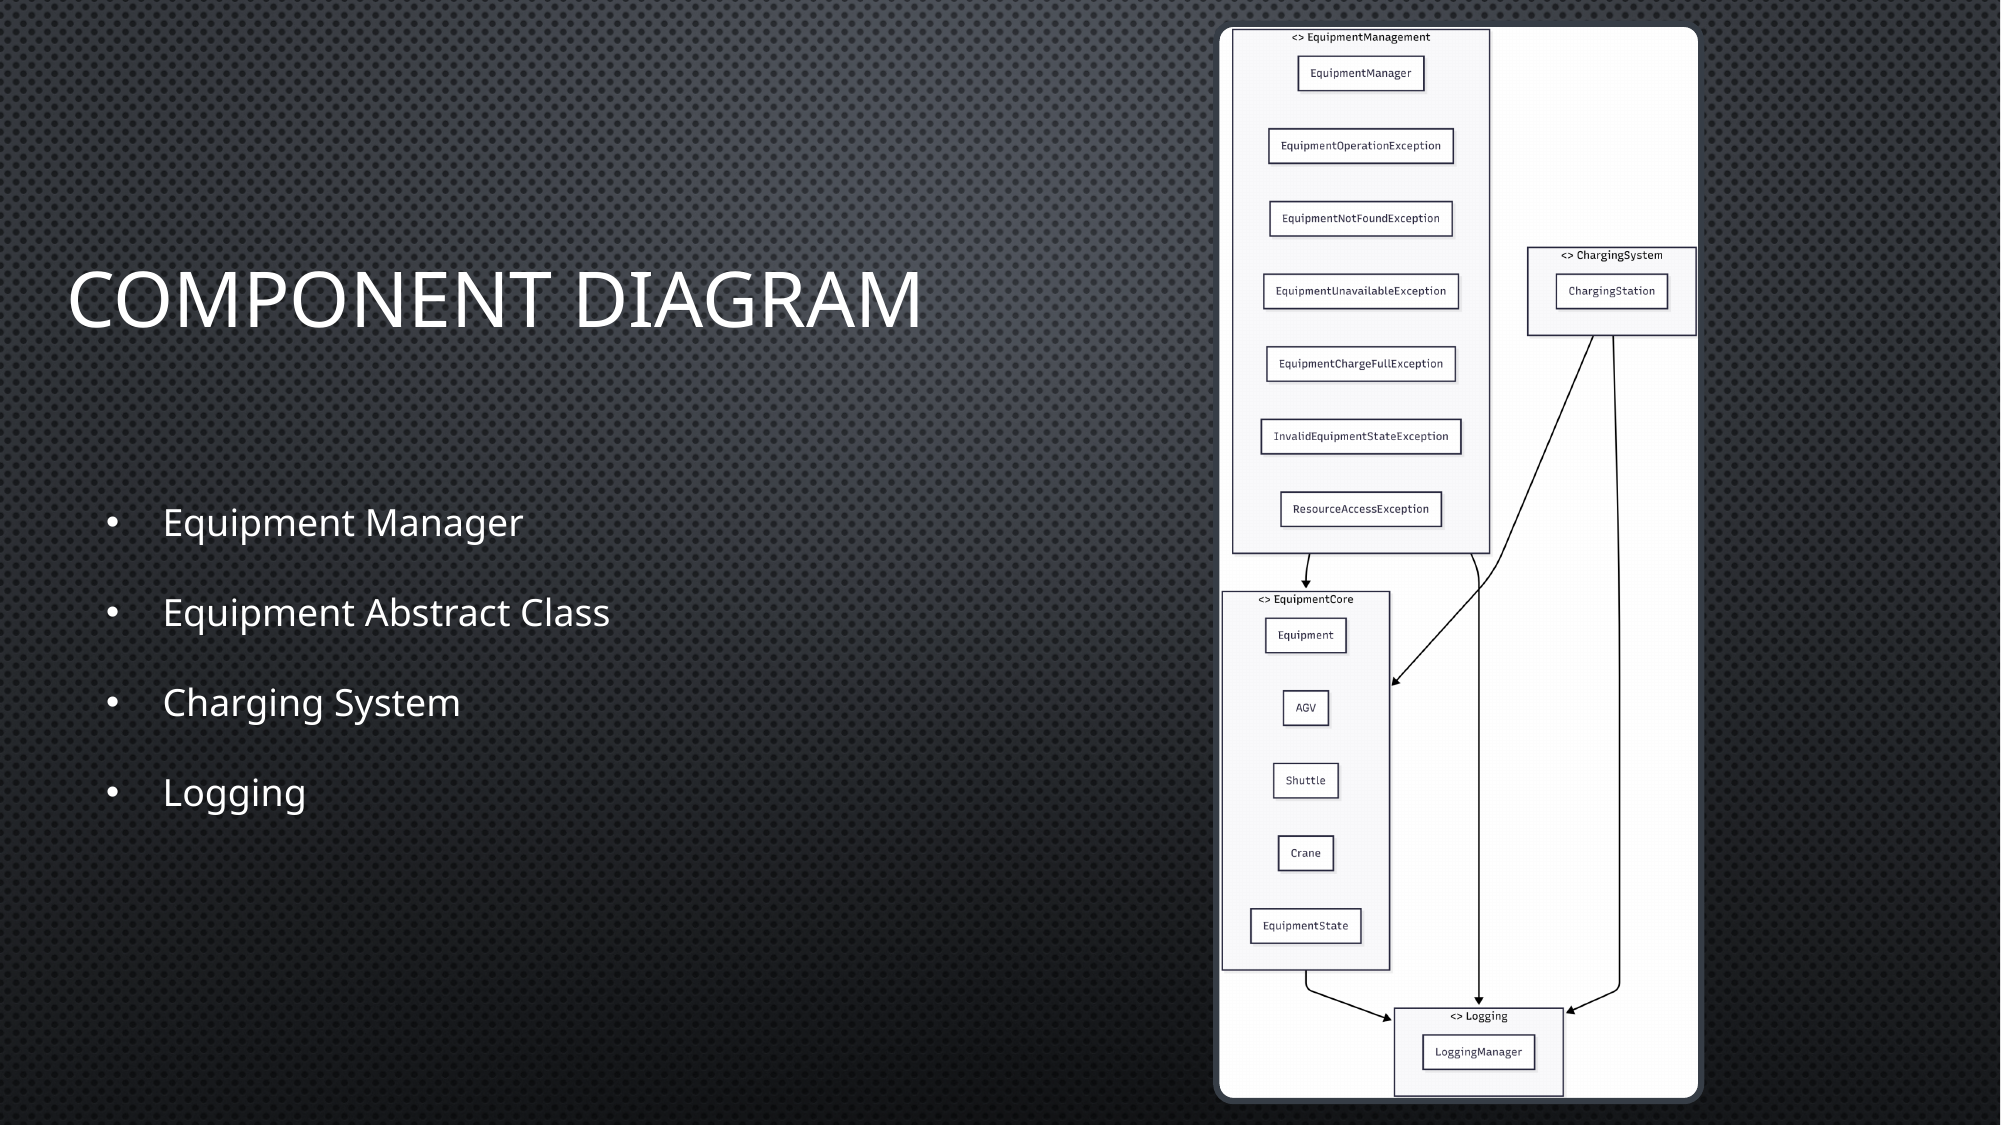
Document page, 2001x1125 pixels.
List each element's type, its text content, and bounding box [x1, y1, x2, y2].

text_box Equipment Manager Equipment Abstract Class Charging System Logging [91, 446, 1100, 822]
title Component Diagram [14, 23, 978, 351]
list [1216, 23, 1702, 1102]
